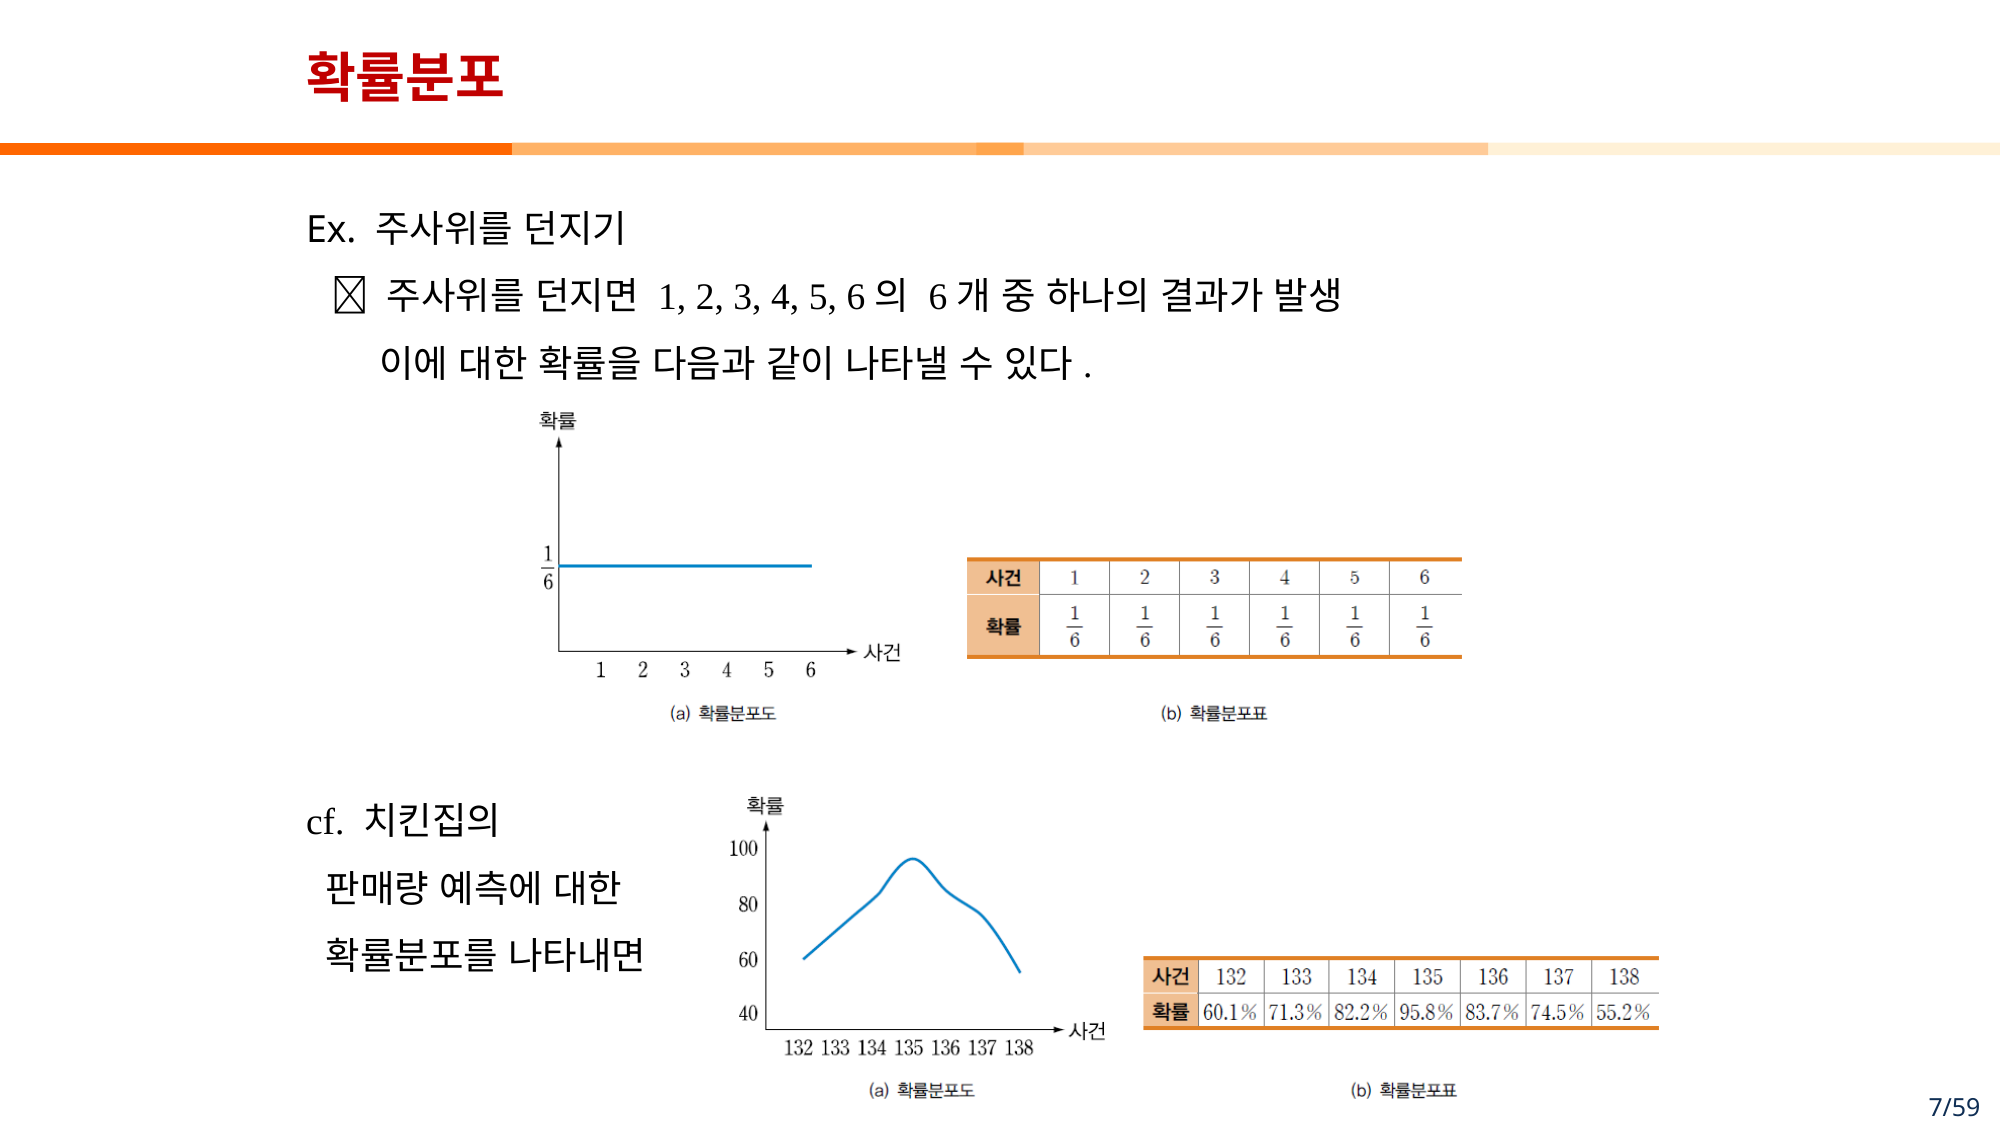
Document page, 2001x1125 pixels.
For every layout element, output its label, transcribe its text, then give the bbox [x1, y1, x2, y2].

picture [534, 408, 1466, 725]
picture [730, 792, 1662, 1103]
title 확률분포 [291, 31, 1532, 122]
list Ex. 주사위를 던지기  주사위를 던지면 1, 2, 3, 4, 5, 6의 6개 중 하나의 결과가 발생 이에 대한 확률을 다음과 같이 나타낼 수 있다. cf. 치킨집의 판매량 예측에 대한 확률분포를 나타내면 [291, 174, 1709, 1073]
